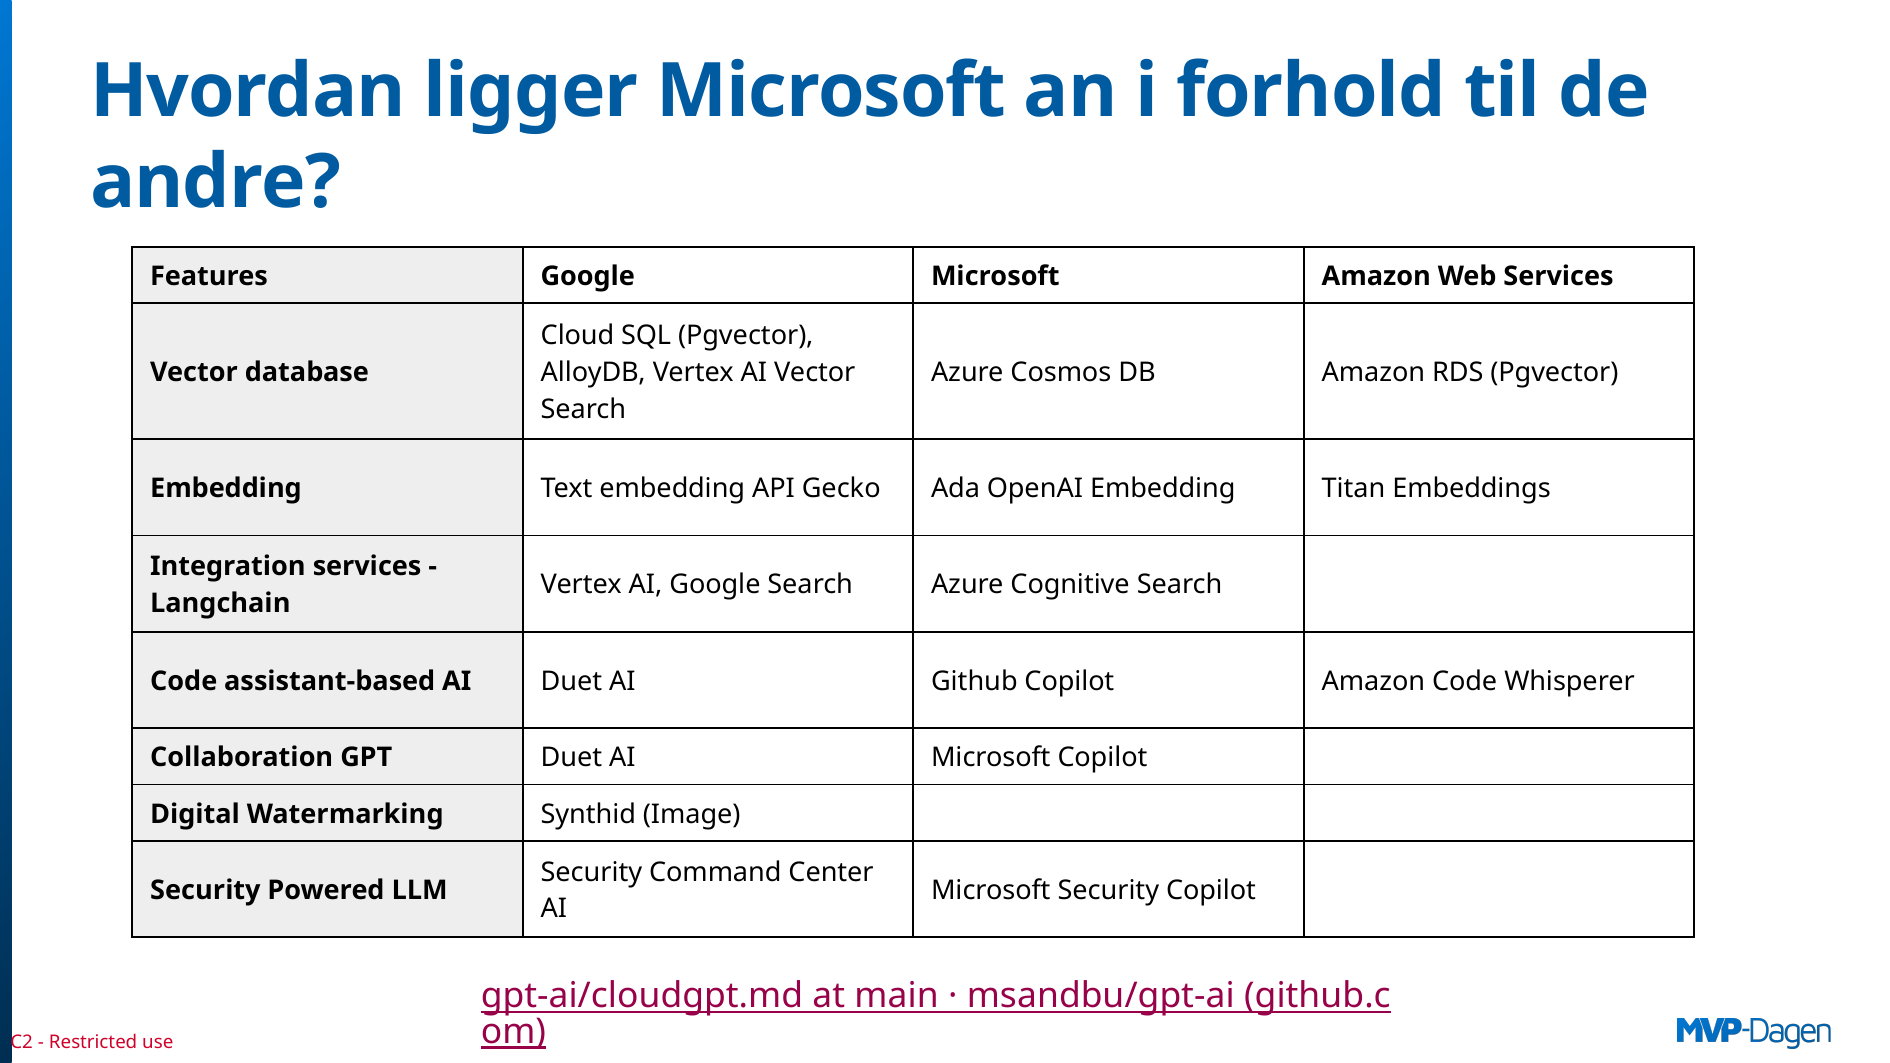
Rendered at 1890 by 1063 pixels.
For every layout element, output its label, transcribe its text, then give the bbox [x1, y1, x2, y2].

table_cell Duet AI [524, 729, 912, 784]
table_cell Microsoft Copilot [914, 729, 1303, 784]
table_cell Security Powered LLM [133, 842, 522, 936]
table_cell Amazon RDS (Pgvector) [1305, 304, 1693, 438]
table_cell Integration services - Langchain [133, 536, 522, 631]
table_cell [1305, 729, 1693, 784]
table_cell [1305, 842, 1693, 936]
text_box gpt-ai/cloudgpt.md at main · msandbu/gpt-ai (github.com) [466, 965, 1418, 1029]
table_cell [1305, 536, 1693, 631]
table_cell Digital Watermarking [133, 785, 522, 840]
table_cell Embedding [133, 440, 522, 535]
table_cell Ada OpenAI Embedding [914, 440, 1303, 535]
table_cell Github Copilot [914, 633, 1303, 727]
table_cell Code assistant-based AI [133, 633, 522, 727]
table_cell Duet AI [524, 633, 912, 727]
table_cell Synthid (Image) [524, 785, 912, 840]
table_header Features [133, 248, 522, 302]
table_cell Collaboration GPT [133, 729, 522, 784]
table_header Microsoft [914, 248, 1303, 302]
picture [1677, 1018, 1831, 1049]
table_cell Text embedding API Gecko [524, 440, 912, 535]
table_cell Security Command Center AI [524, 842, 912, 936]
title Hvordan ligger Microsoft an i forhold til de andre? [75, 34, 1809, 230]
table_cell Azure Cosmos DB [914, 304, 1303, 438]
table_cell Microsoft Security Copilot [914, 842, 1303, 936]
table_cell [914, 785, 1303, 840]
table_cell Titan Embeddings [1305, 440, 1693, 535]
table_cell [1305, 785, 1693, 840]
table_header Google [524, 248, 912, 302]
table_cell Vector database [133, 304, 522, 438]
table_cell Vertex AI, Google Search [524, 536, 912, 631]
table_cell Azure Cognitive Search [914, 536, 1303, 631]
table_cell Cloud SQL (Pgvector), AlloyDB, Vertex AI Vector Search [524, 304, 912, 438]
table_header Amazon Web Services [1305, 248, 1693, 302]
table_cell Amazon Code Whisperer [1305, 633, 1693, 727]
